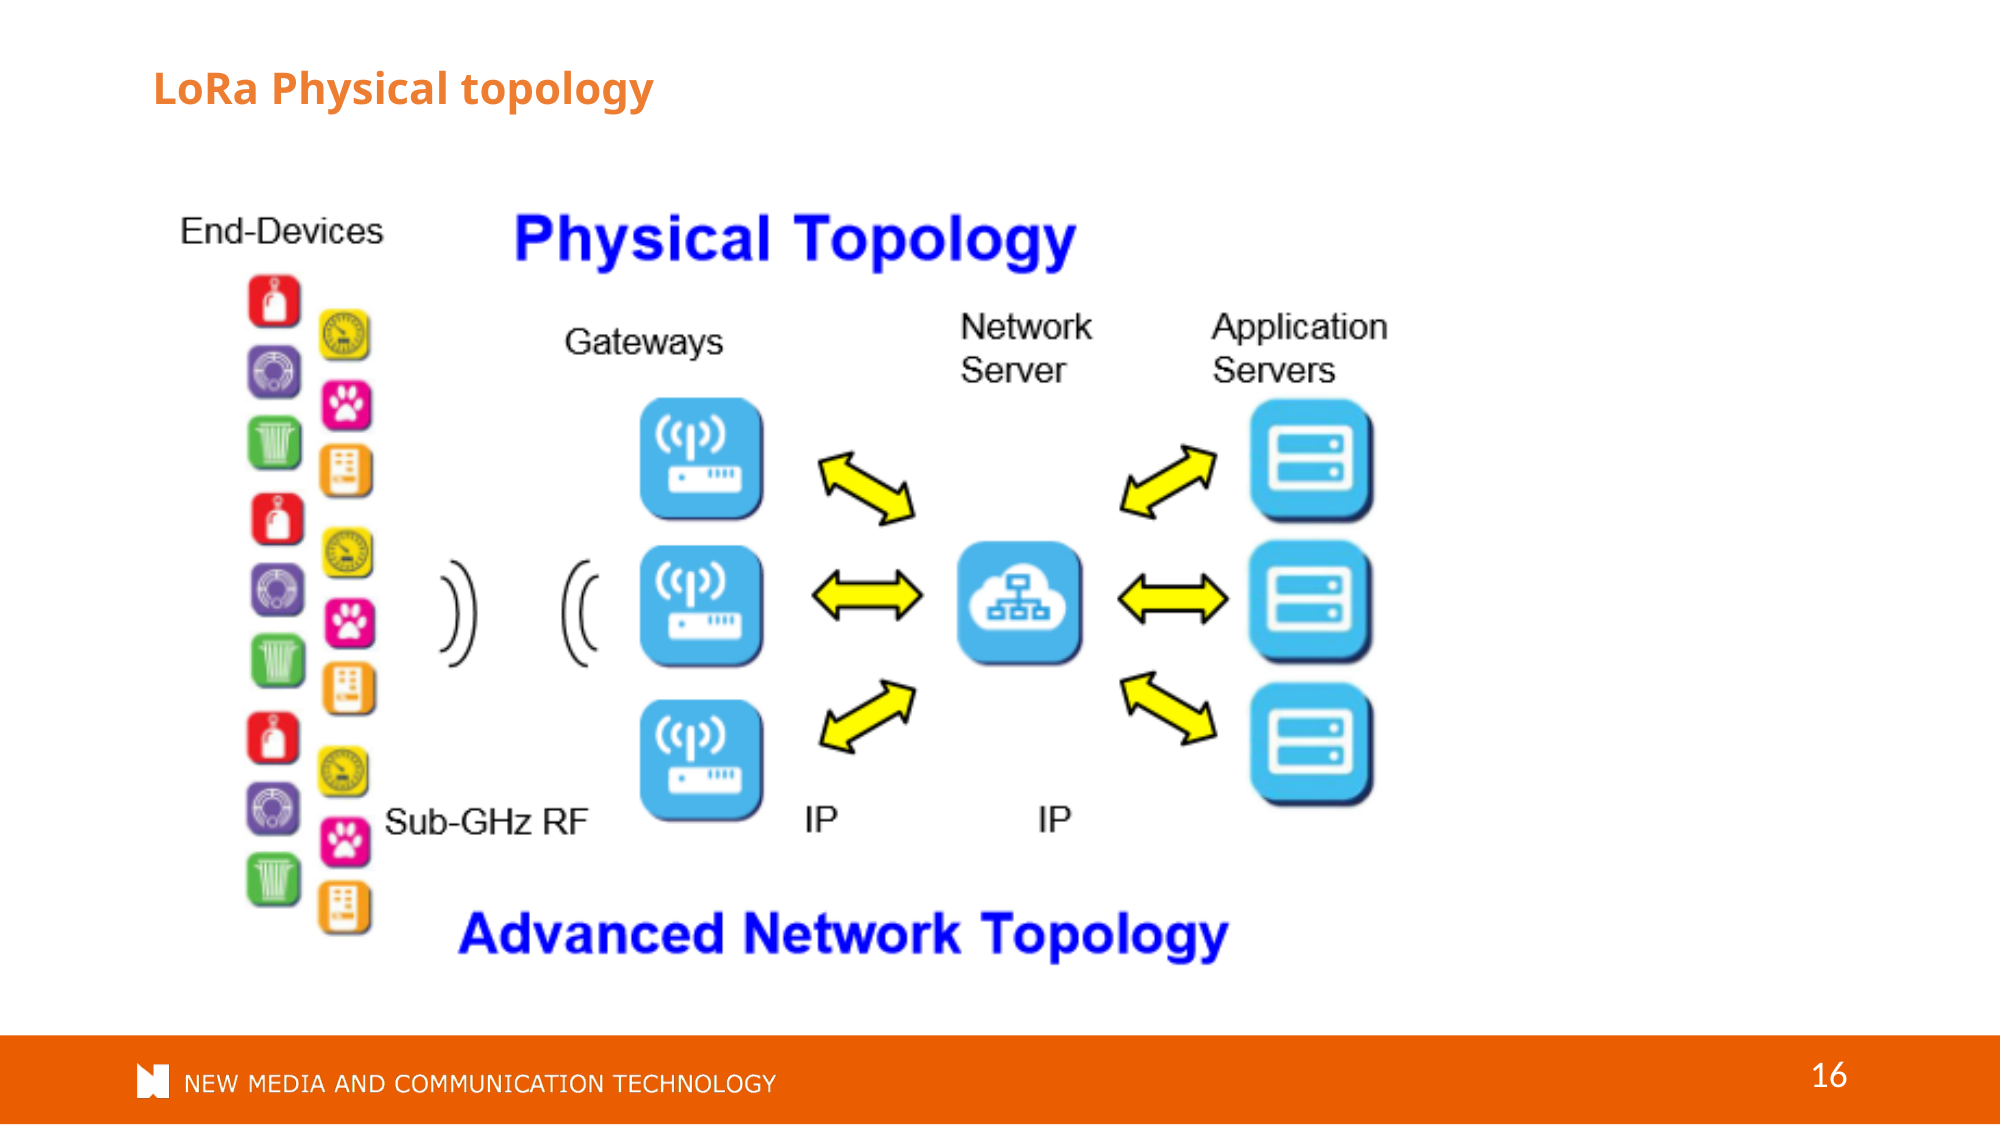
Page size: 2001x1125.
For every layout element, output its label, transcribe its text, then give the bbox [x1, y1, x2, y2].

slide_number 16 [1412, 1042, 1863, 1103]
title LoRa Physical topology [137, 59, 1863, 278]
picture [137, 1063, 832, 1103]
picture [137, 168, 1472, 987]
